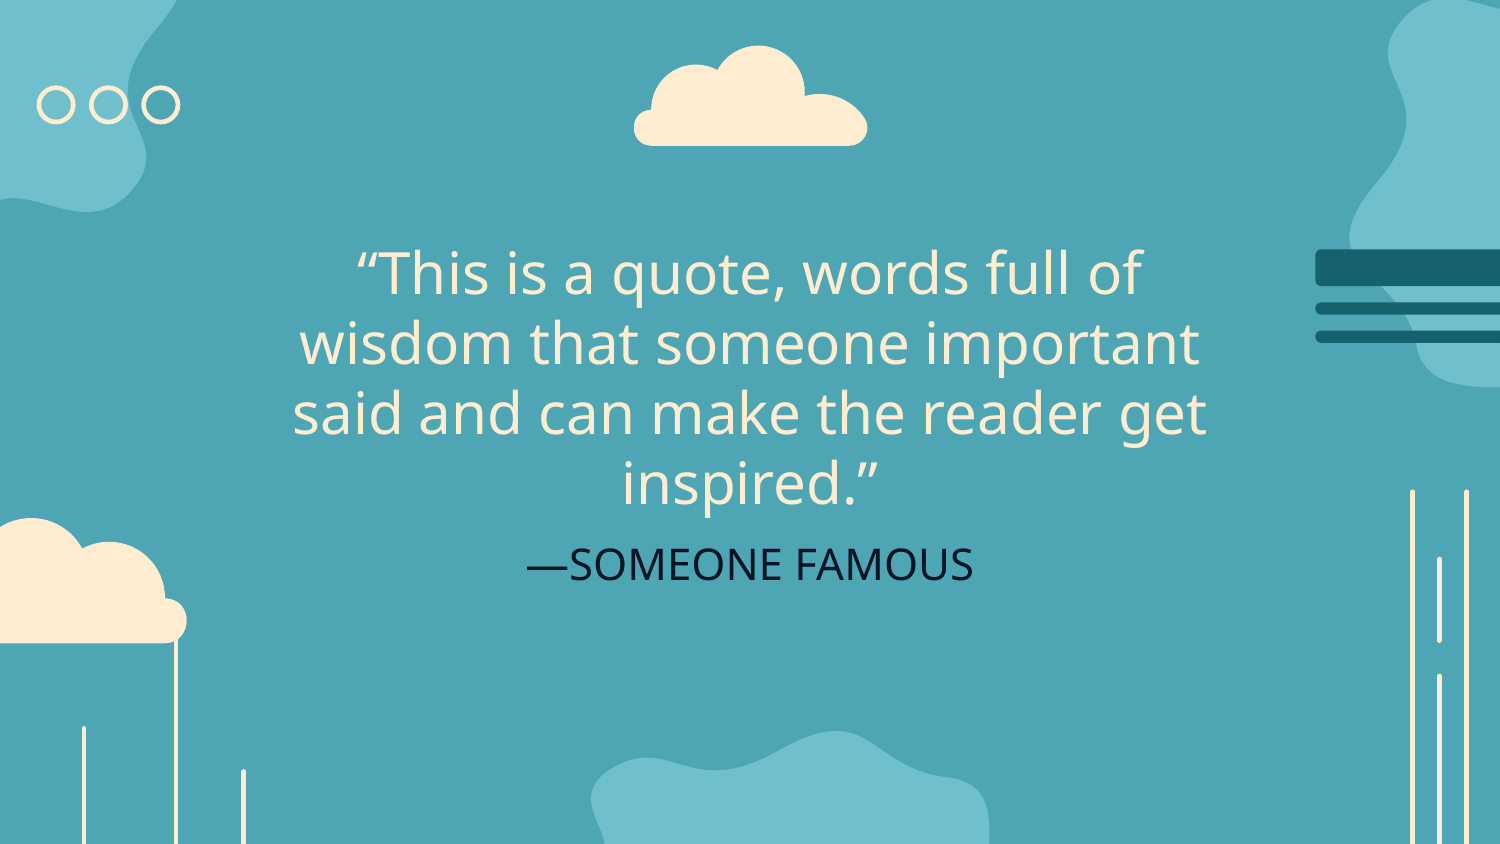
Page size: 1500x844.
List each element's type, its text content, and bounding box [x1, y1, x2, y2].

subtitle “This is a quote, words full of wisdom that someone important said and can make the reader get inspired.” [239, 261, 1261, 490]
text_box [633, 45, 868, 146]
title —SOMEONE FAMOUS [375, 519, 1125, 607]
